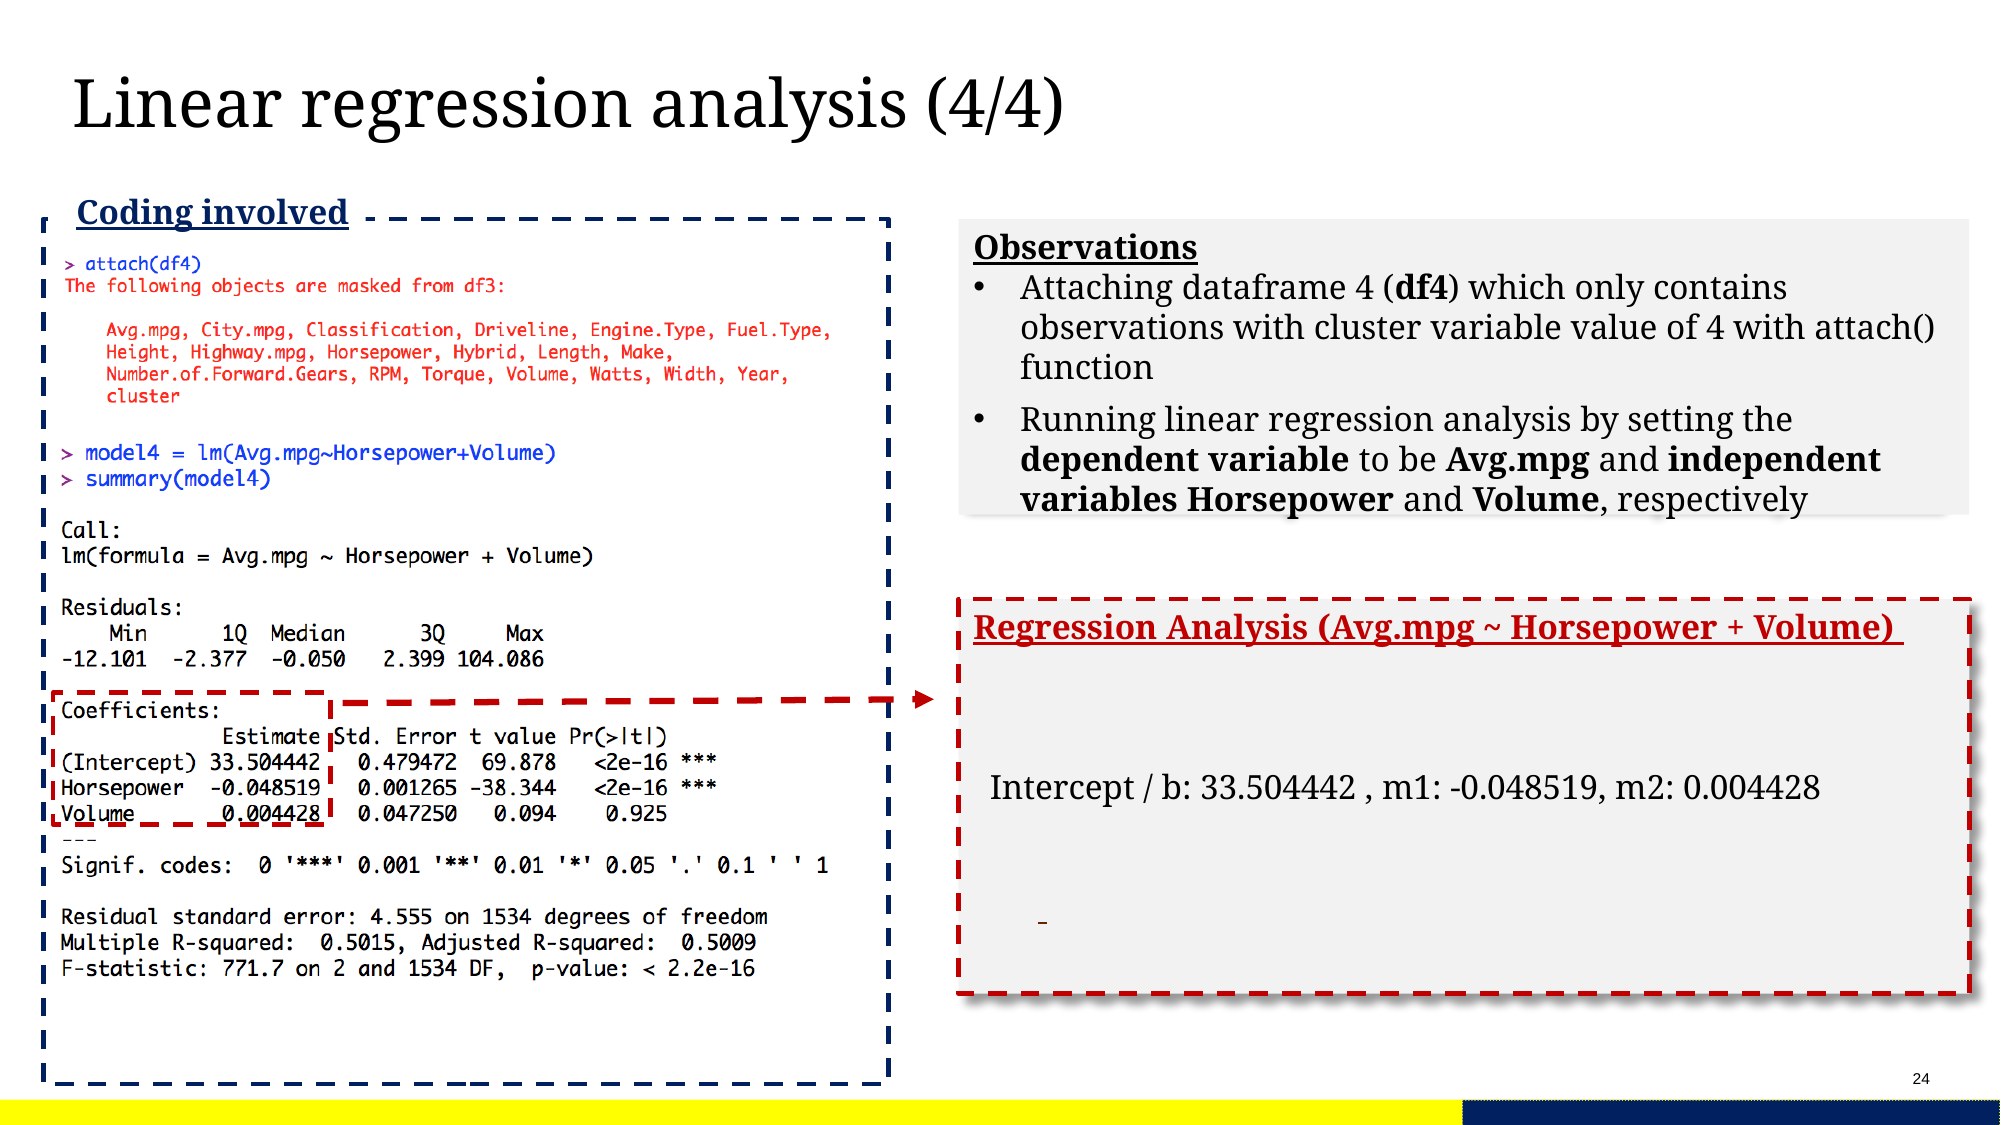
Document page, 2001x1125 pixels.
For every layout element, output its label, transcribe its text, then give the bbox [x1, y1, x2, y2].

text_box Coding involved [60, 191, 366, 232]
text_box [345, 698, 935, 704]
text_box [35, 1055, 190, 1095]
slide_number 24 [1640, 1065, 1931, 1088]
picture [53, 434, 862, 993]
text_box [43, 218, 889, 1084]
title Linear regression analysis (4/4) [72, 72, 1928, 301]
text_box Observations Attaching dataframe 4 (df4) which only contains observations with cluster variable value of 4 with attach() function Running linear regression analysis by setting the dependent variable to be Avg.mpg and independent variables Horsepower and Volume, respectively [958, 219, 1970, 515]
picture [57, 251, 853, 421]
